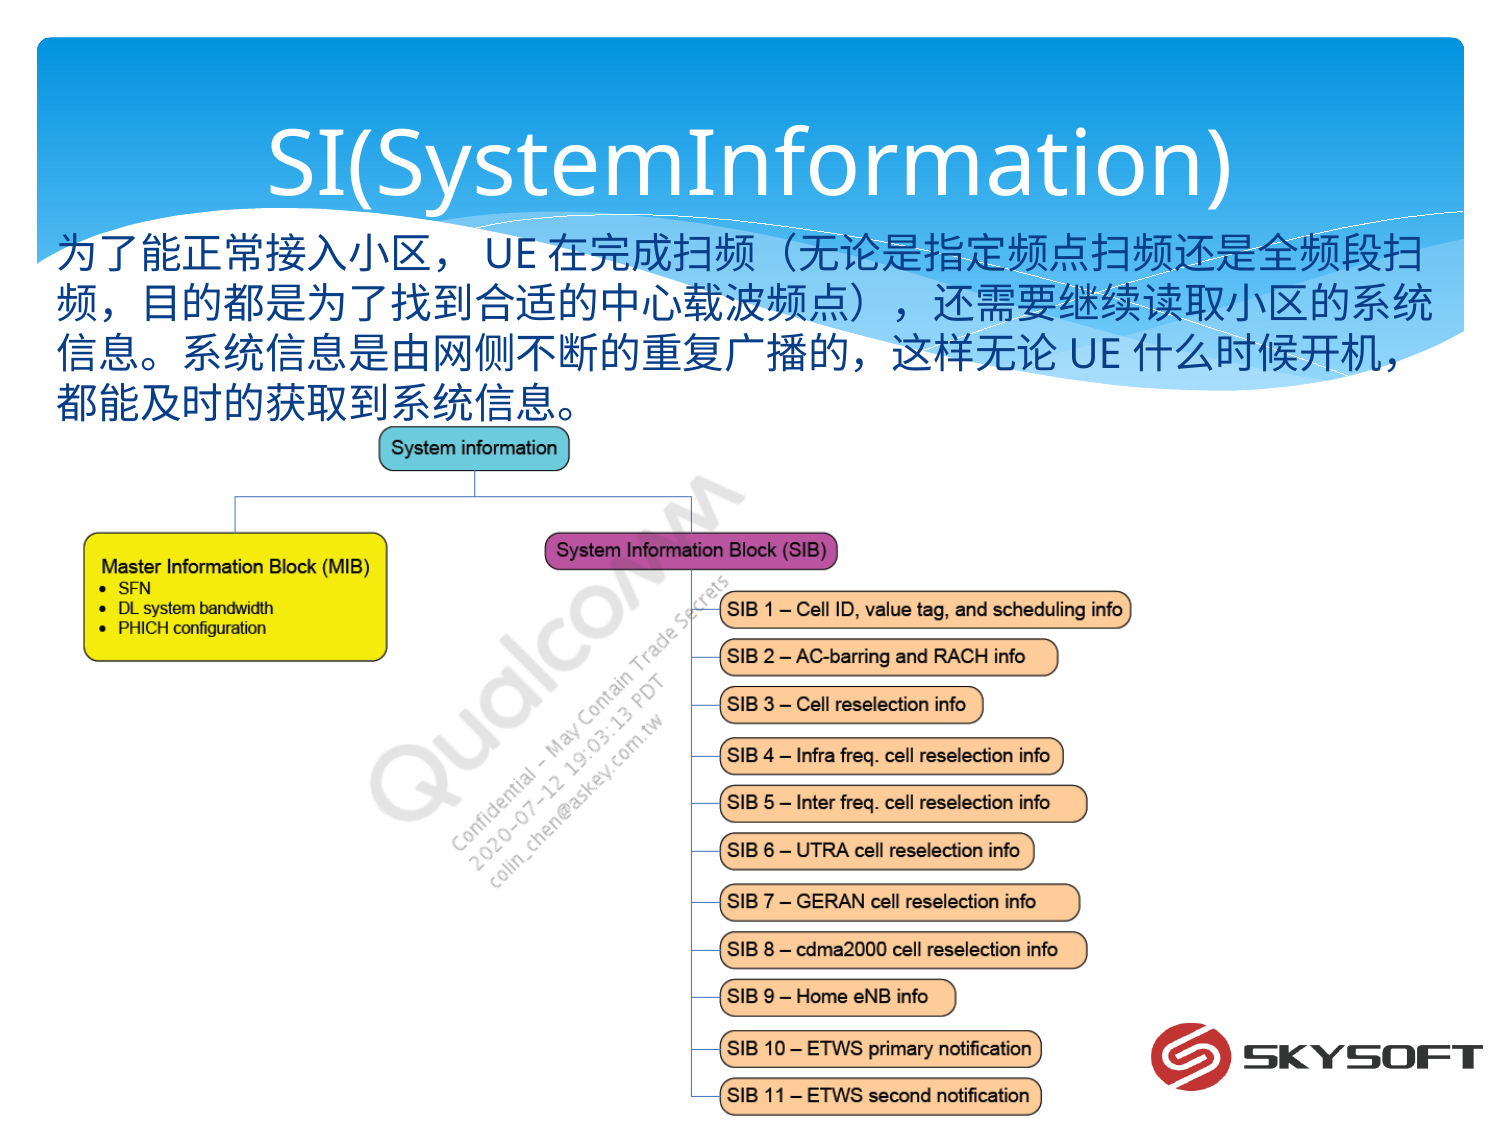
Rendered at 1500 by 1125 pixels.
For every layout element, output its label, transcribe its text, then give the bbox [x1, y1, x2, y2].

text_box 为了能正常接入小区，UE在完成扫频（无论是指定频点扫频还是全频段扫频，目的都是为了找到合适的中心载波频点），还需要继续读取小区的系统信息。系统信息是由网侧不断的重复广播的，这样无论UE什么时候开机，都能及时的获取到系统信息。 [41, 219, 1471, 435]
title SI(SystemInformation) [75, 55, 1425, 219]
picture [70, 418, 1140, 1121]
picture [1145, 1021, 1483, 1092]
